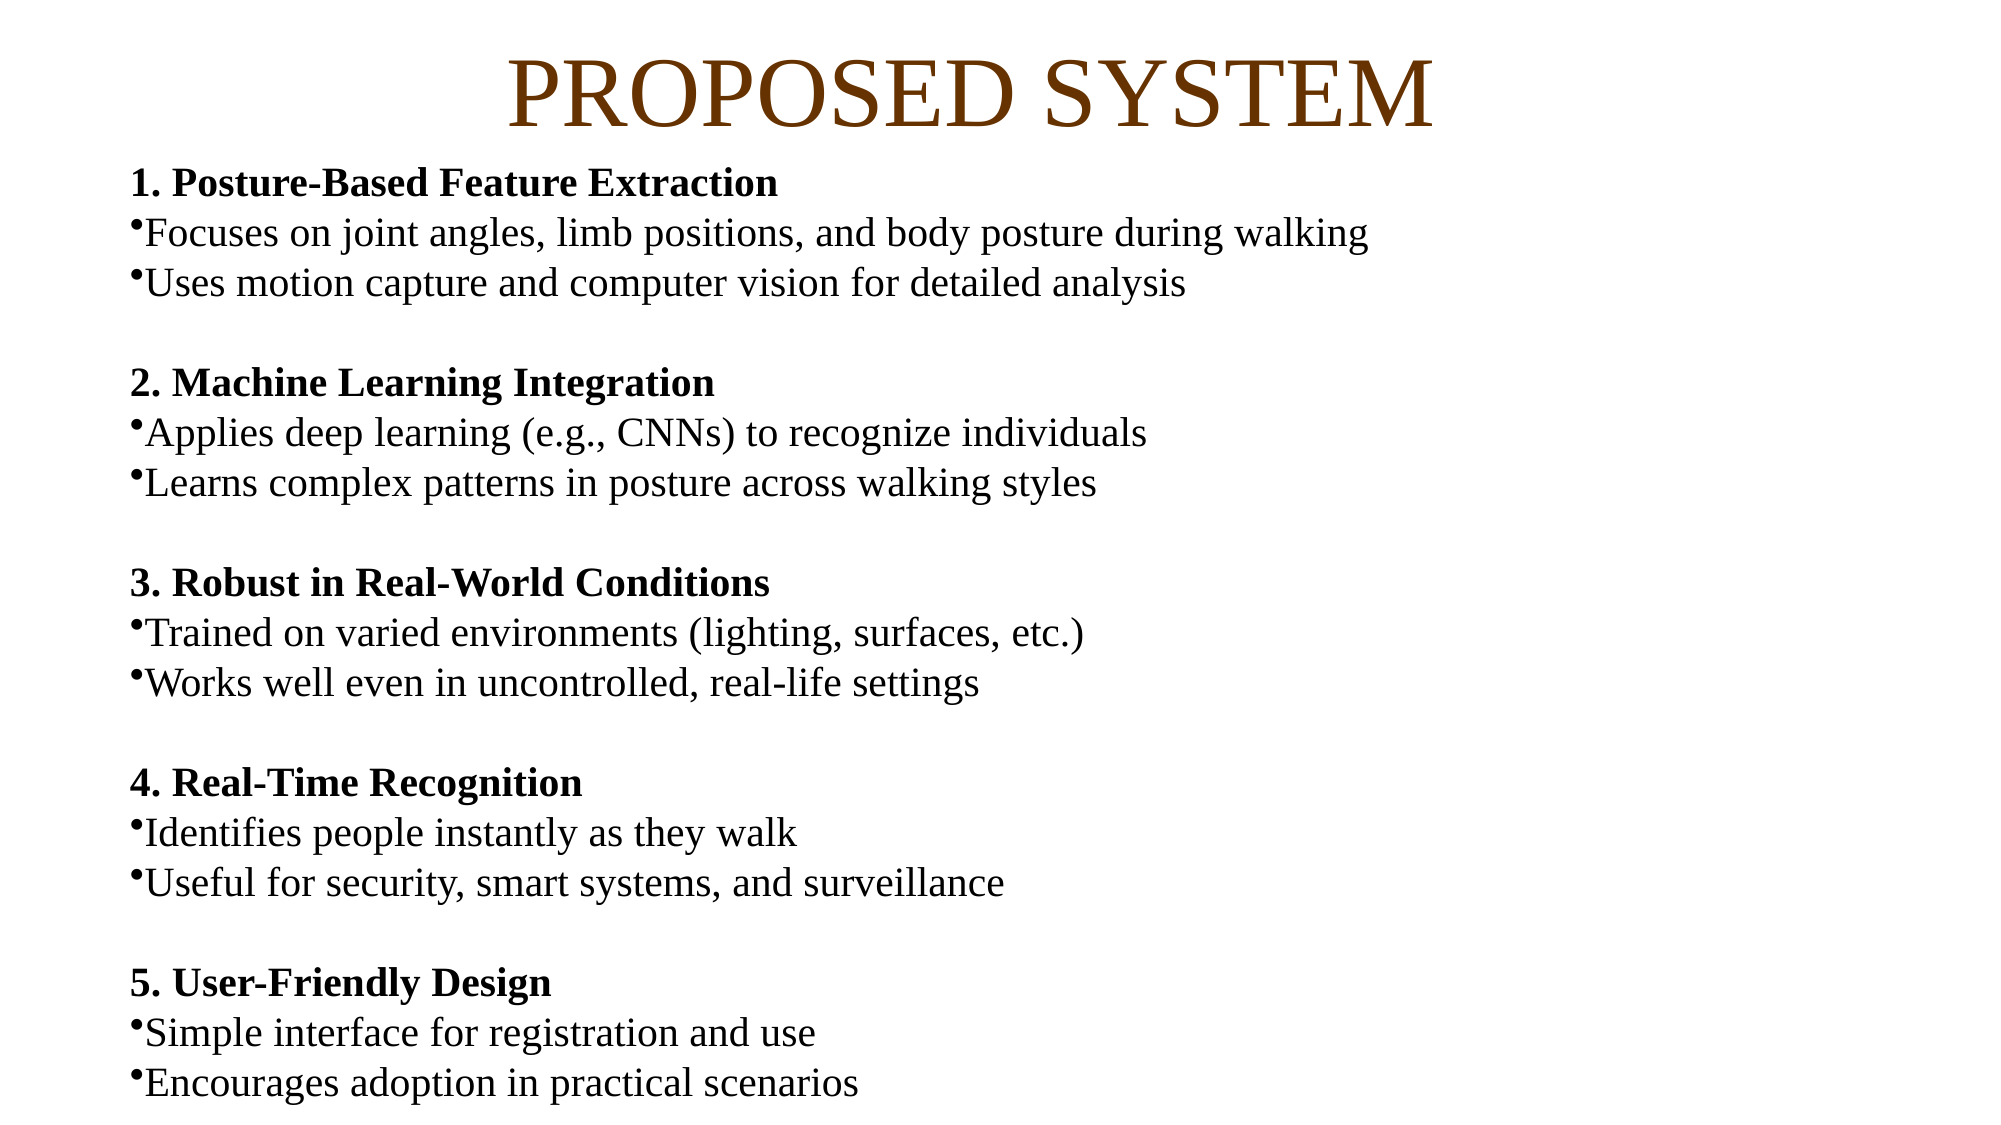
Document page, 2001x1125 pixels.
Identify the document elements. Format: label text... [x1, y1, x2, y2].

text_box 1. Posture-Based Feature Extraction Focuses on joint angles, limb positions, and body posture during walking Uses motion capture and computer vision for detailed analysis 2. Machine Learning Integration Applies deep learning (e.g., CNNs) to recognize individuals Learns complex patterns in posture across walking styles 3. Robust in Real-World Conditions Trained on varied environments (lighting, surfaces, etc.) Works well even in uncontrolled, real-life settings 4. Real-Time Recognition Identifies people instantly as they walk Useful for security, smart systems, and surveillance 5. User-Friendly Design Simple interface for registration and use Encourages adoption in practical scenarios [114, 146, 1386, 1125]
text_box PROPOSED SYSTEM [476, 18, 1466, 154]
